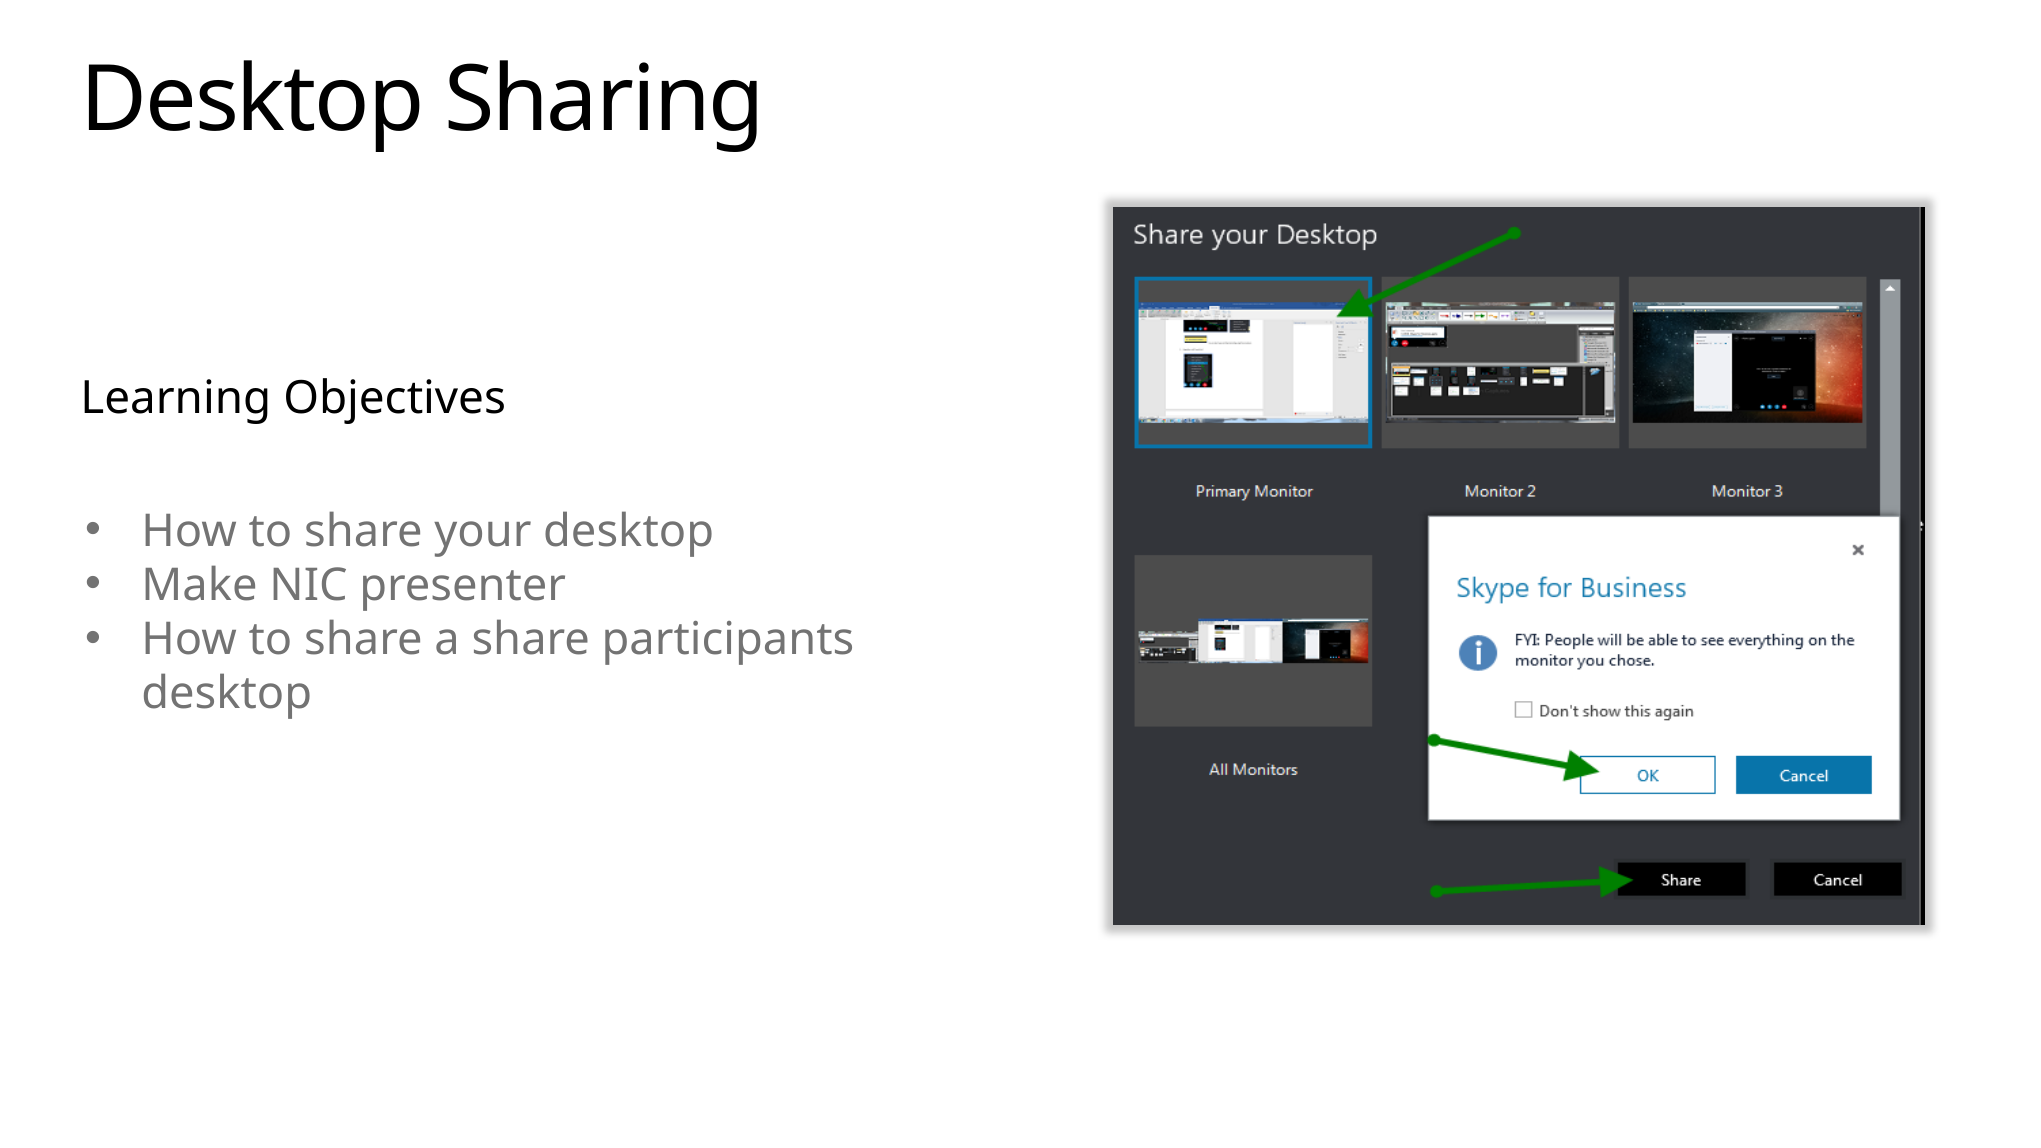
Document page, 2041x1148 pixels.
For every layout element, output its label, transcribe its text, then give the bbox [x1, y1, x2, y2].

list Desktop Sharing [80, 51, 2041, 180]
picture [1113, 207, 1926, 926]
list Learning Objectives [80, 367, 633, 431]
text_box How to share your desktop Make NIC presenter How to share a share participants desktop [70, 493, 1019, 726]
